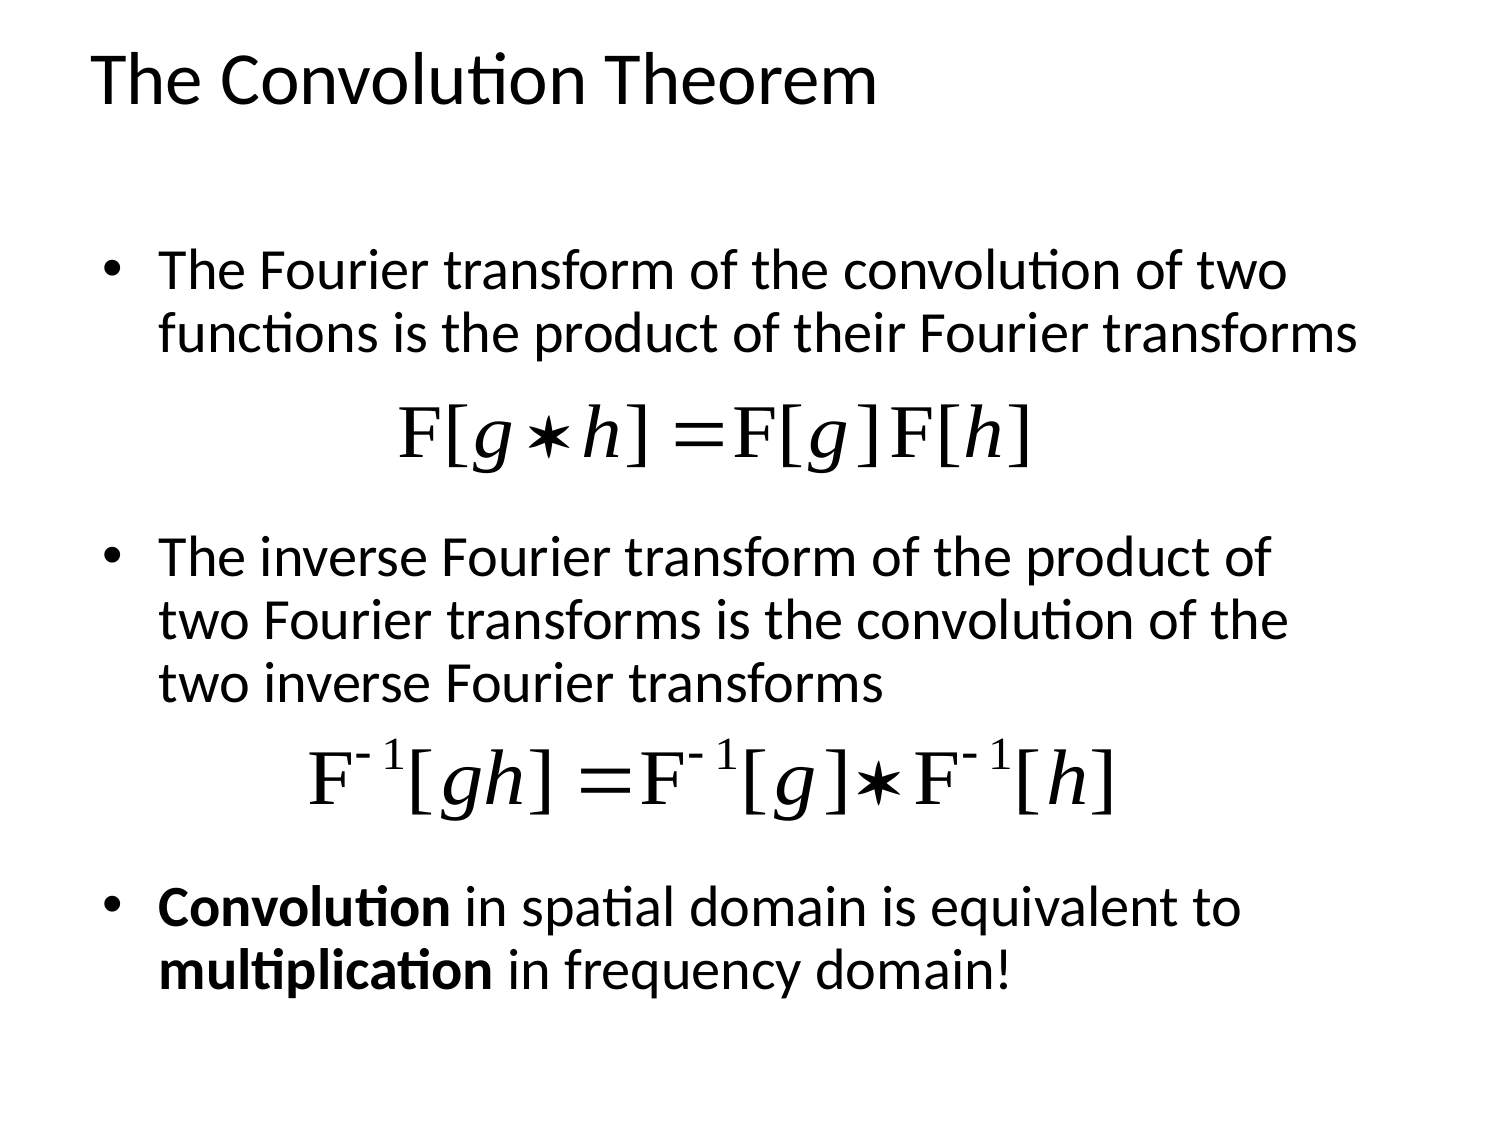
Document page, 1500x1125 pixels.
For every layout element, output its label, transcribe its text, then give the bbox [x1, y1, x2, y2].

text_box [383, 387, 1042, 489]
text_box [292, 718, 1133, 838]
title The Convolution Theorem [75, 0, 1425, 150]
list The Fourier transform of the convolution of two functions is the product of their Fourier transforms The inverse Fourier transform of the product of two Fourier transforms is the convolution of the two inverse Fourier transforms Convolution in spatial domain is equivalent to multiplication in frequency domain! [87, 149, 1388, 1013]
